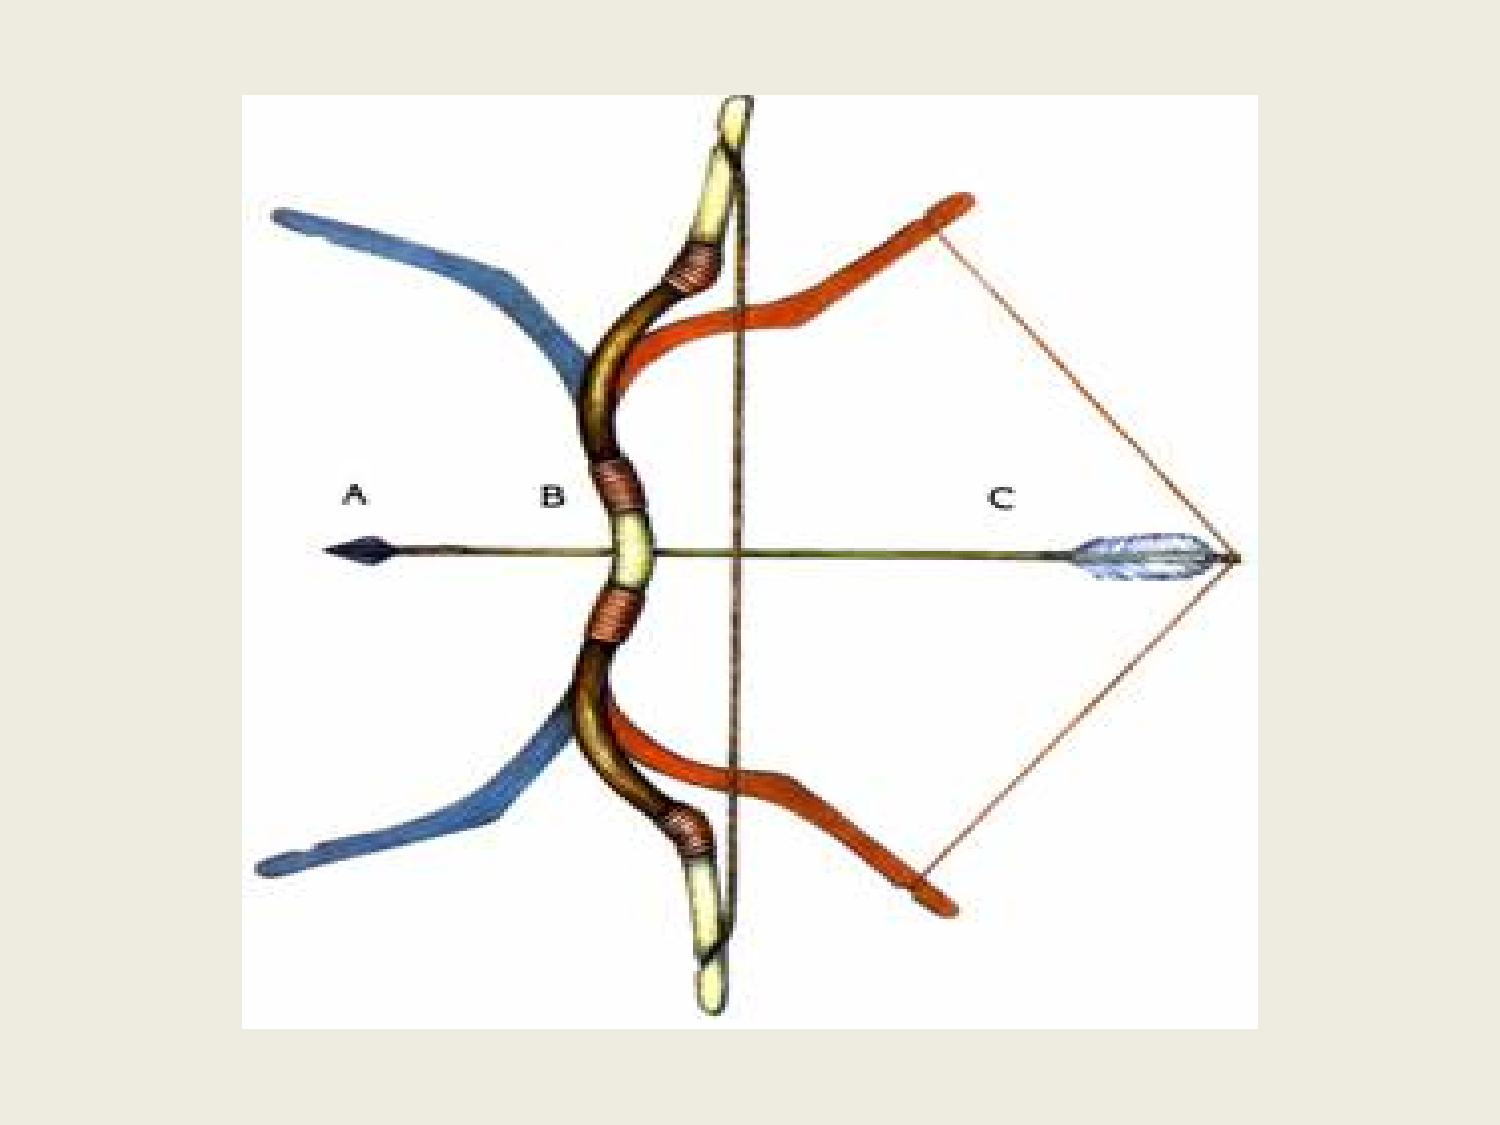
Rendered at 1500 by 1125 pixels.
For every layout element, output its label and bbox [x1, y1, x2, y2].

picture [241, 95, 1259, 1030]
